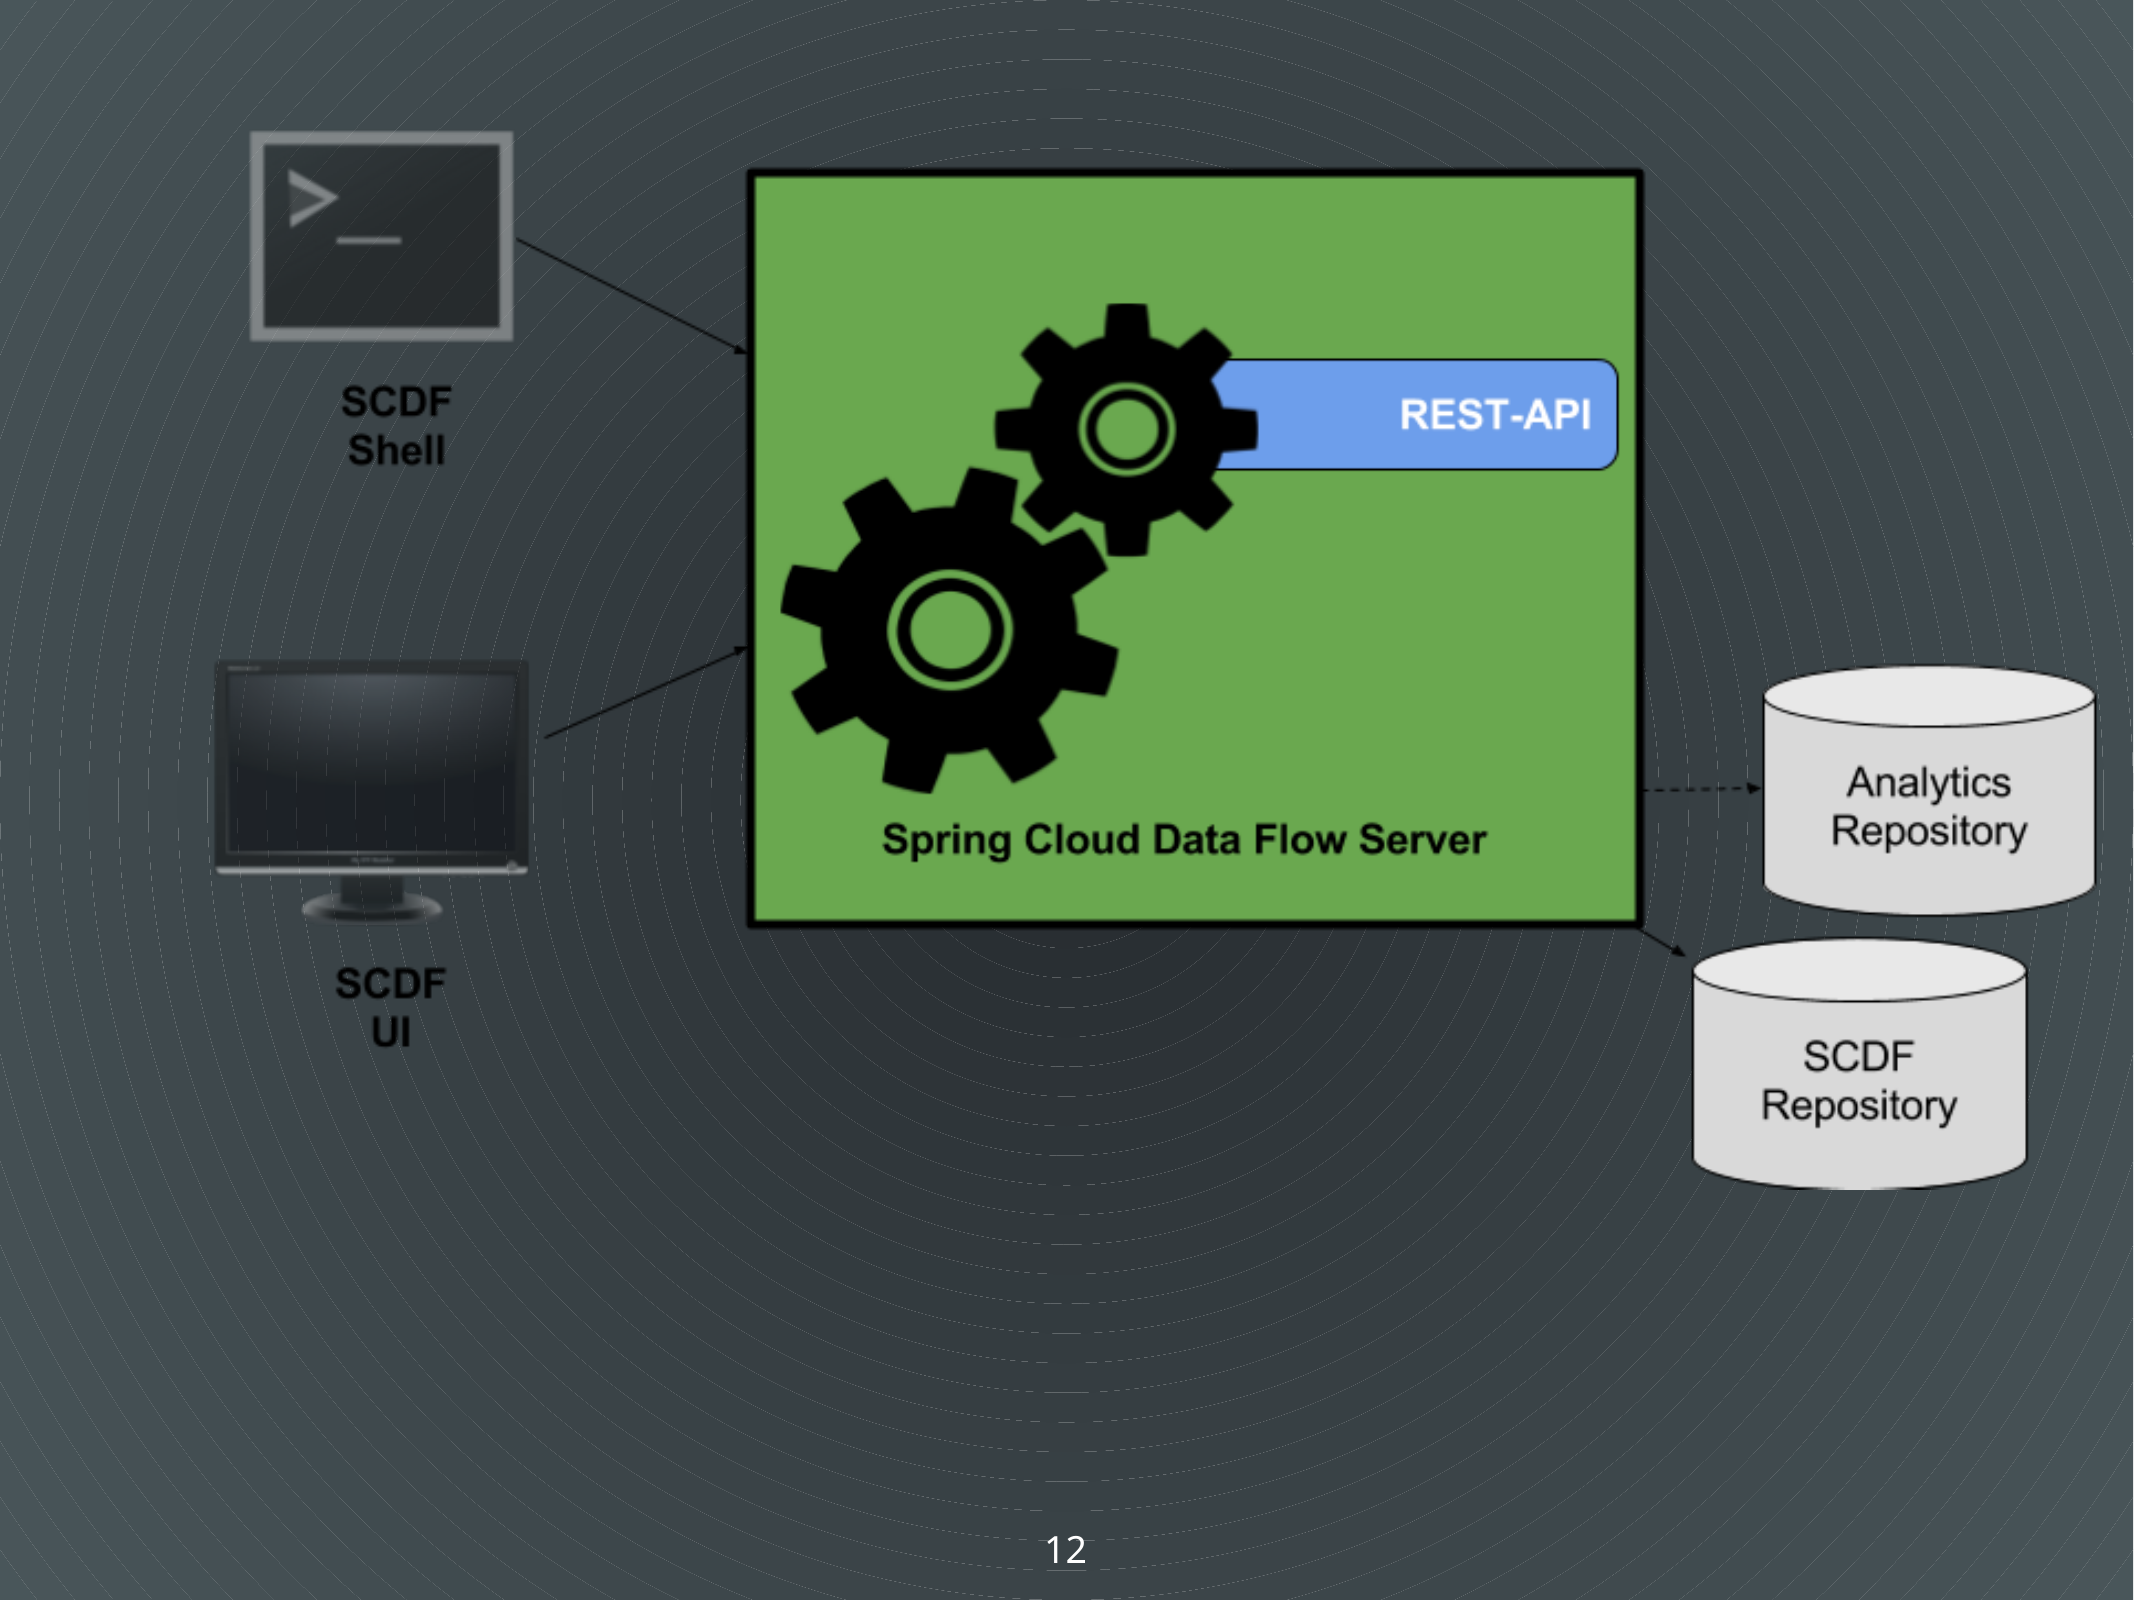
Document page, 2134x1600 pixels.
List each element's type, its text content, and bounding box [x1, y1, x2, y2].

picture [5, 3, 2128, 1190]
slide_number 12 [1034, 1517, 1097, 1581]
